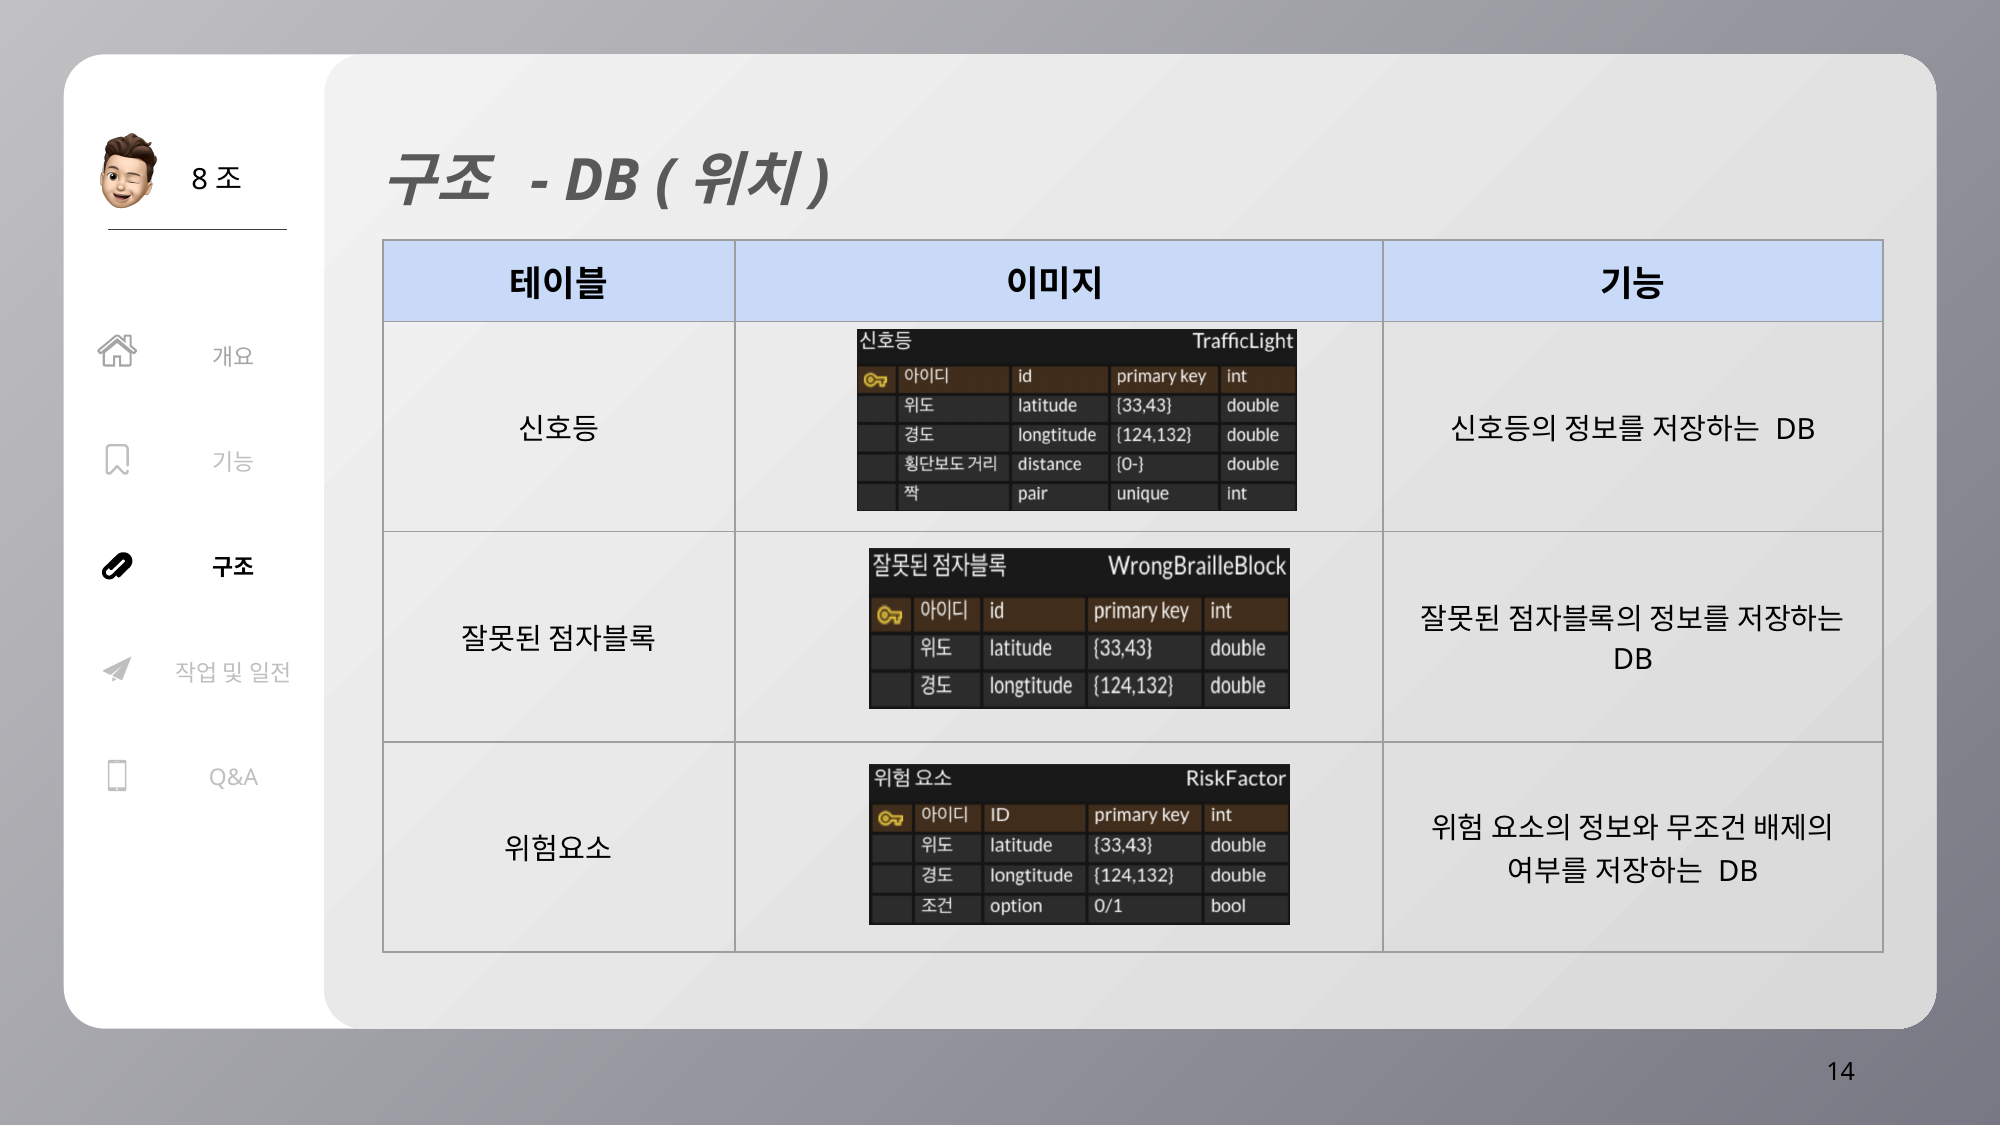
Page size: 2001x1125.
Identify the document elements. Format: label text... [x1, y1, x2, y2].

picture [856, 329, 1298, 511]
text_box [63, 54, 1937, 1029]
picture [869, 548, 1290, 710]
picture [869, 764, 1290, 925]
picture [70, 126, 174, 230]
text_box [98, 335, 137, 366]
slide_number 14 [1817, 1050, 1863, 1095]
